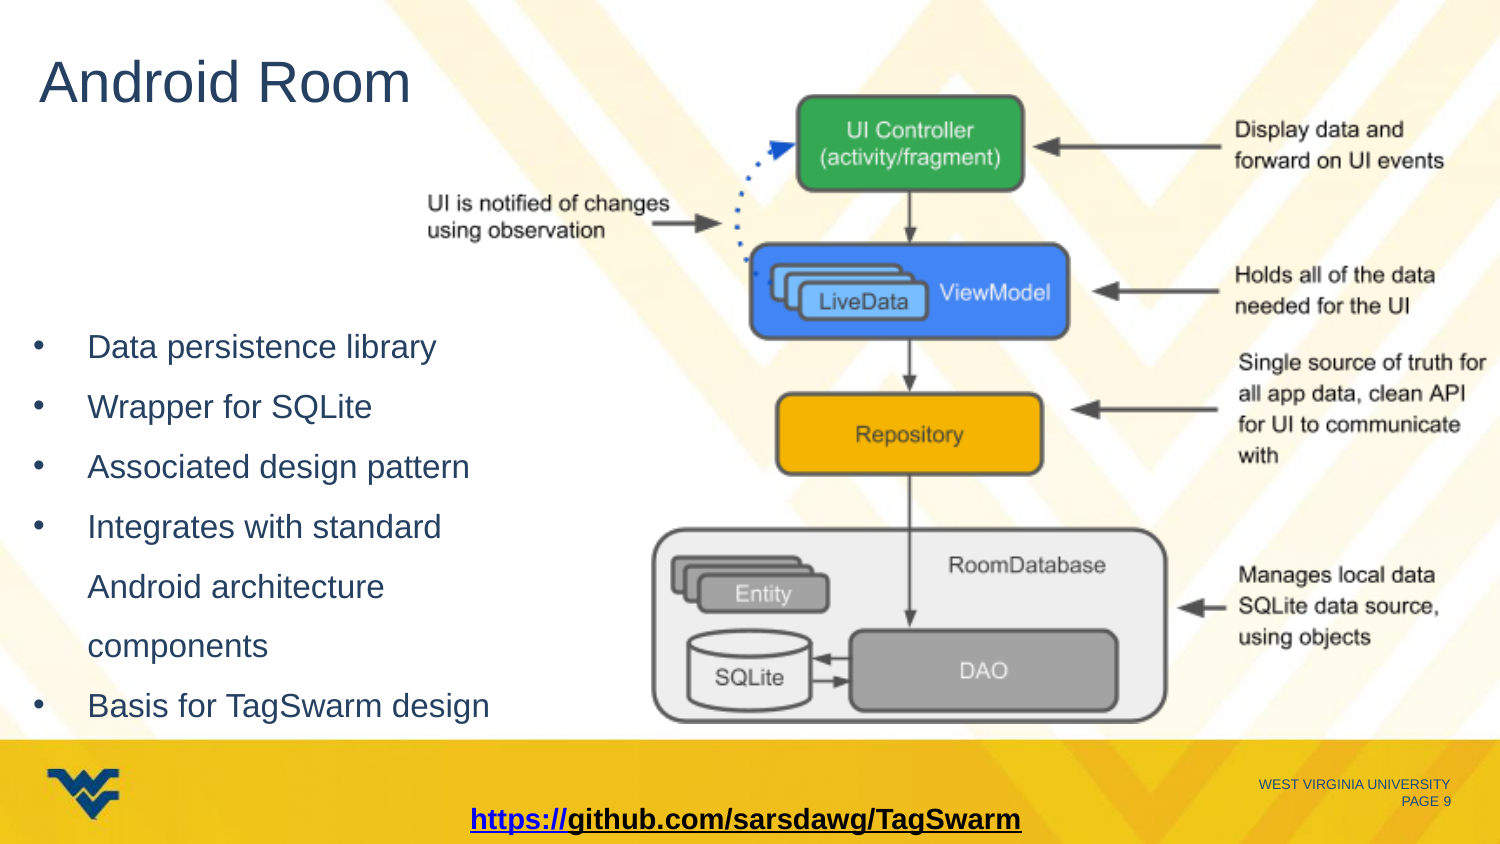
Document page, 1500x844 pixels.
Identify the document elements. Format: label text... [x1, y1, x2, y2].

text_box https://github.com/sarsdawg/TagSwarm [455, 793, 1045, 843]
picture [0, 0, 1500, 844]
list Data persistence library Wrapper for SQLite Associated design pattern Integrates with standard Android architecture components Basis for TagSwarm design [0, 290, 409, 645]
title Android Room [24, 8, 1375, 150]
